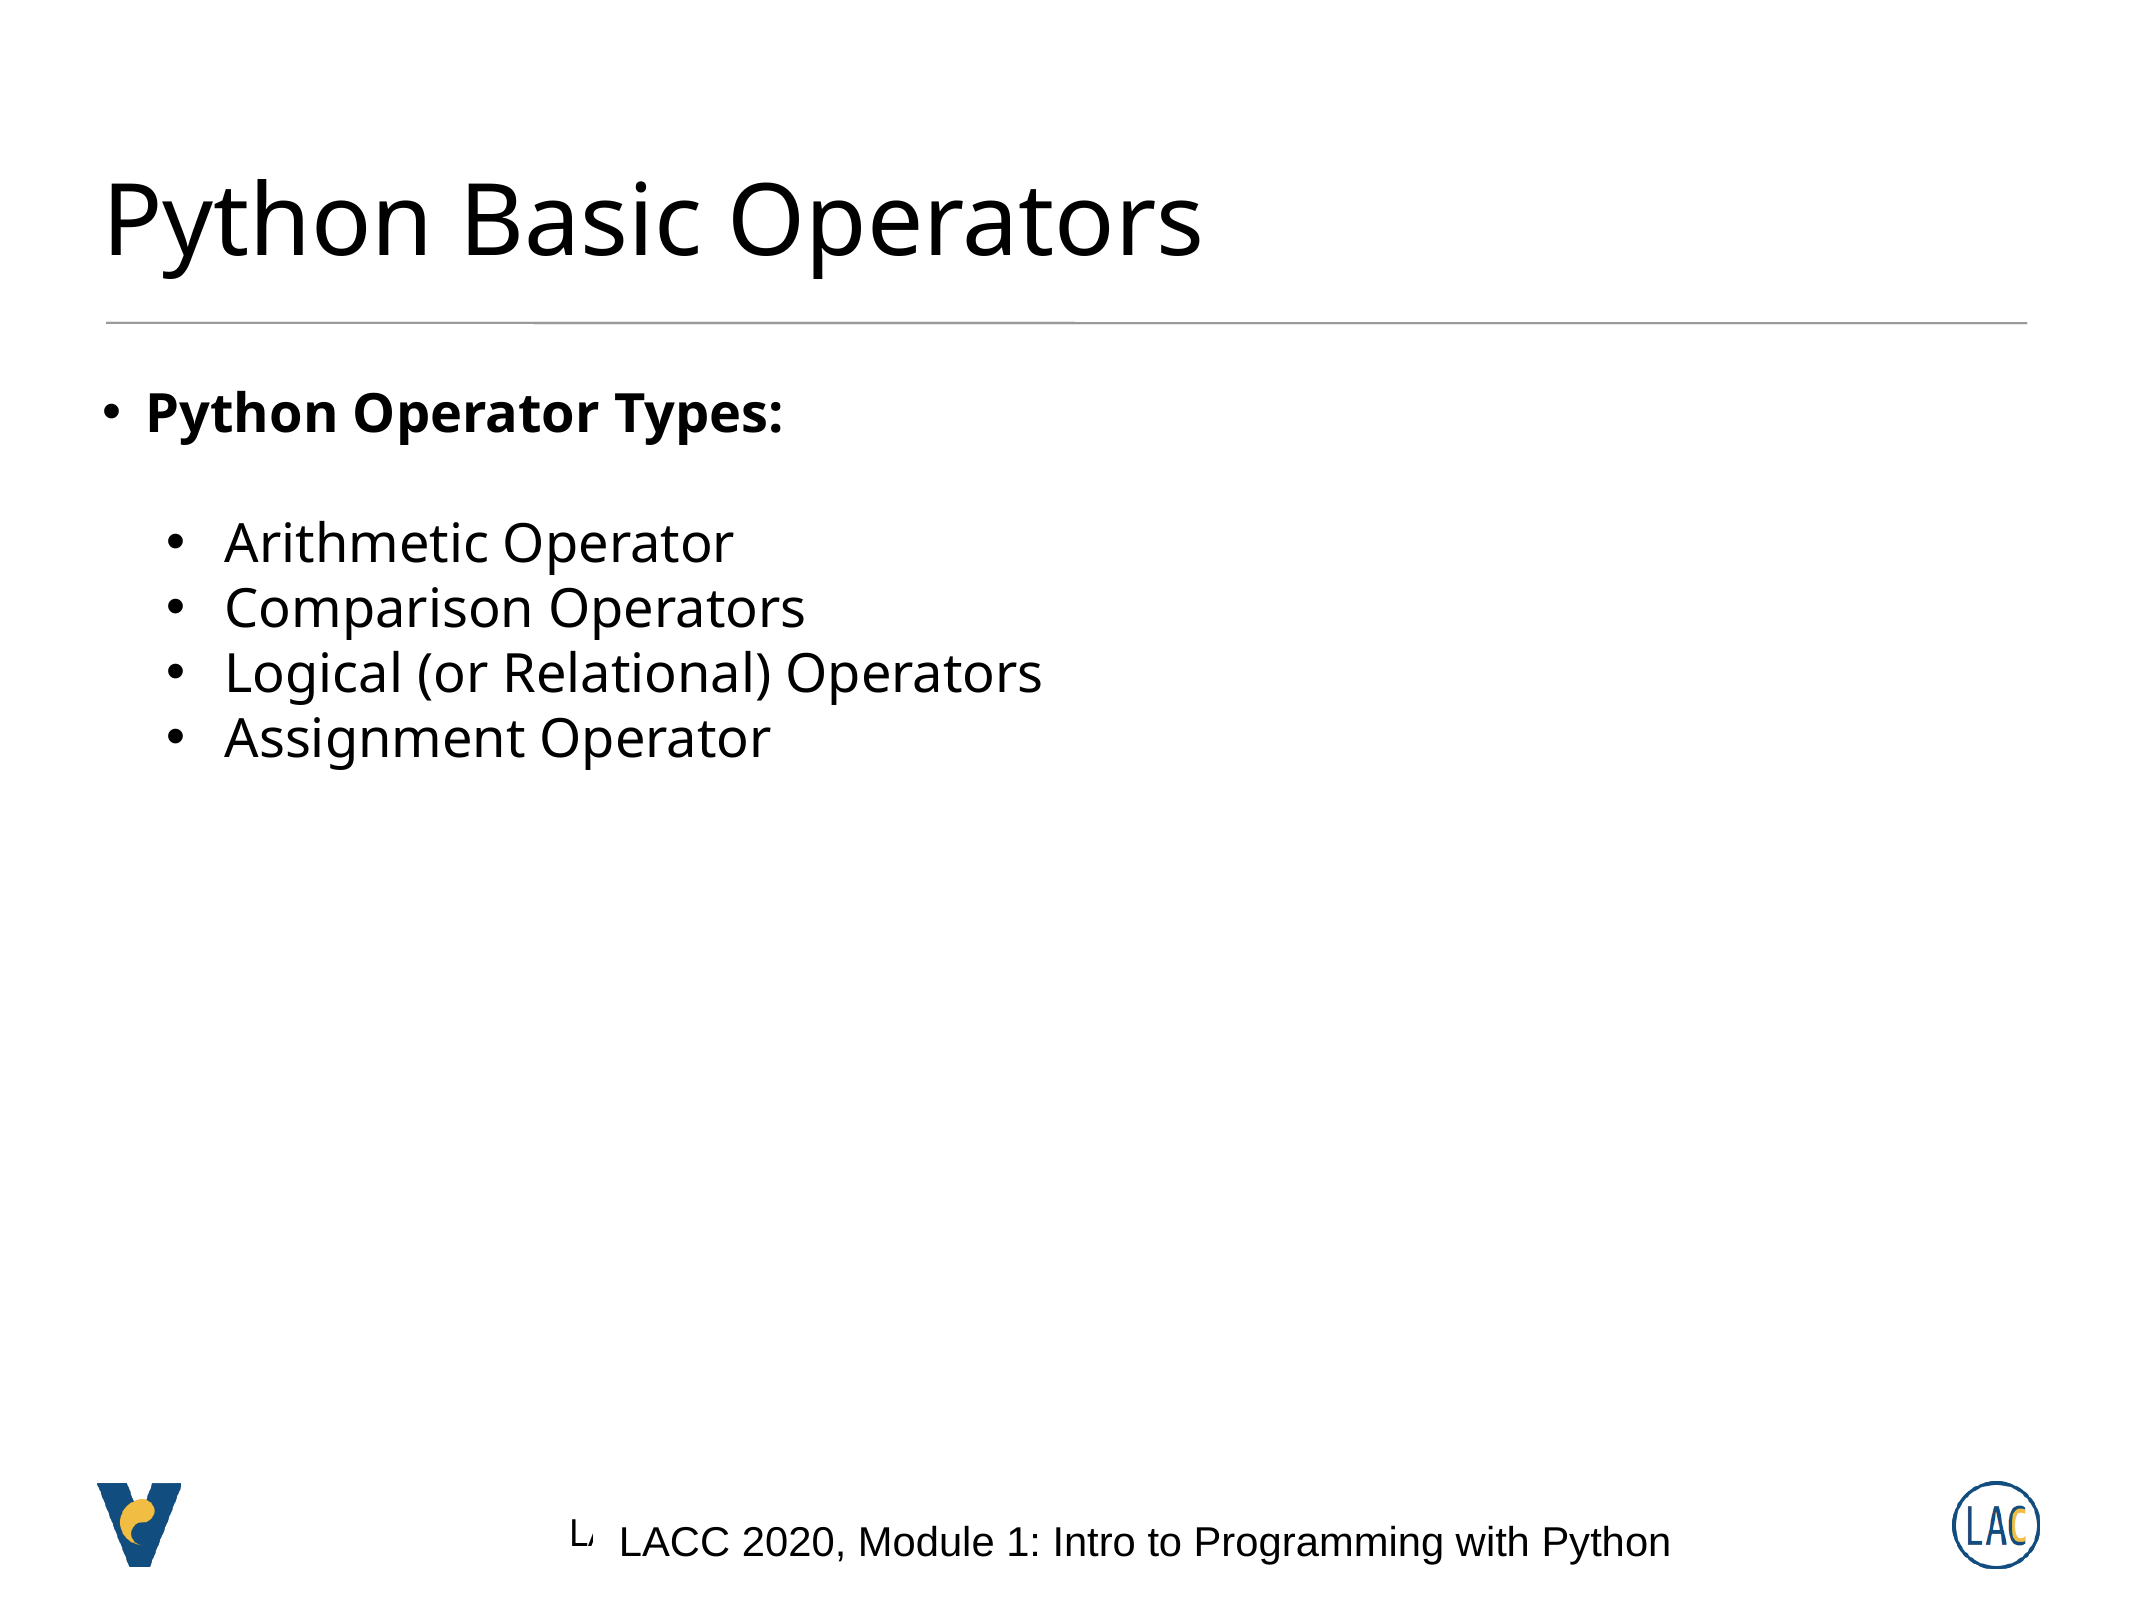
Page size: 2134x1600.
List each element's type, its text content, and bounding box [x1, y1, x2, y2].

list Python Operator Types: Arithmetic Operator Comparison Operators Logical (or Relational) Operators Assignment Operator [93, 369, 2041, 1590]
title Python Basic Operators [93, 0, 2041, 284]
picture [97, 1483, 181, 1567]
picture [1951, 1480, 2040, 1569]
text_box LACC 2020, Module 1: Intro to Programming with Python [593, 1506, 1698, 1574]
